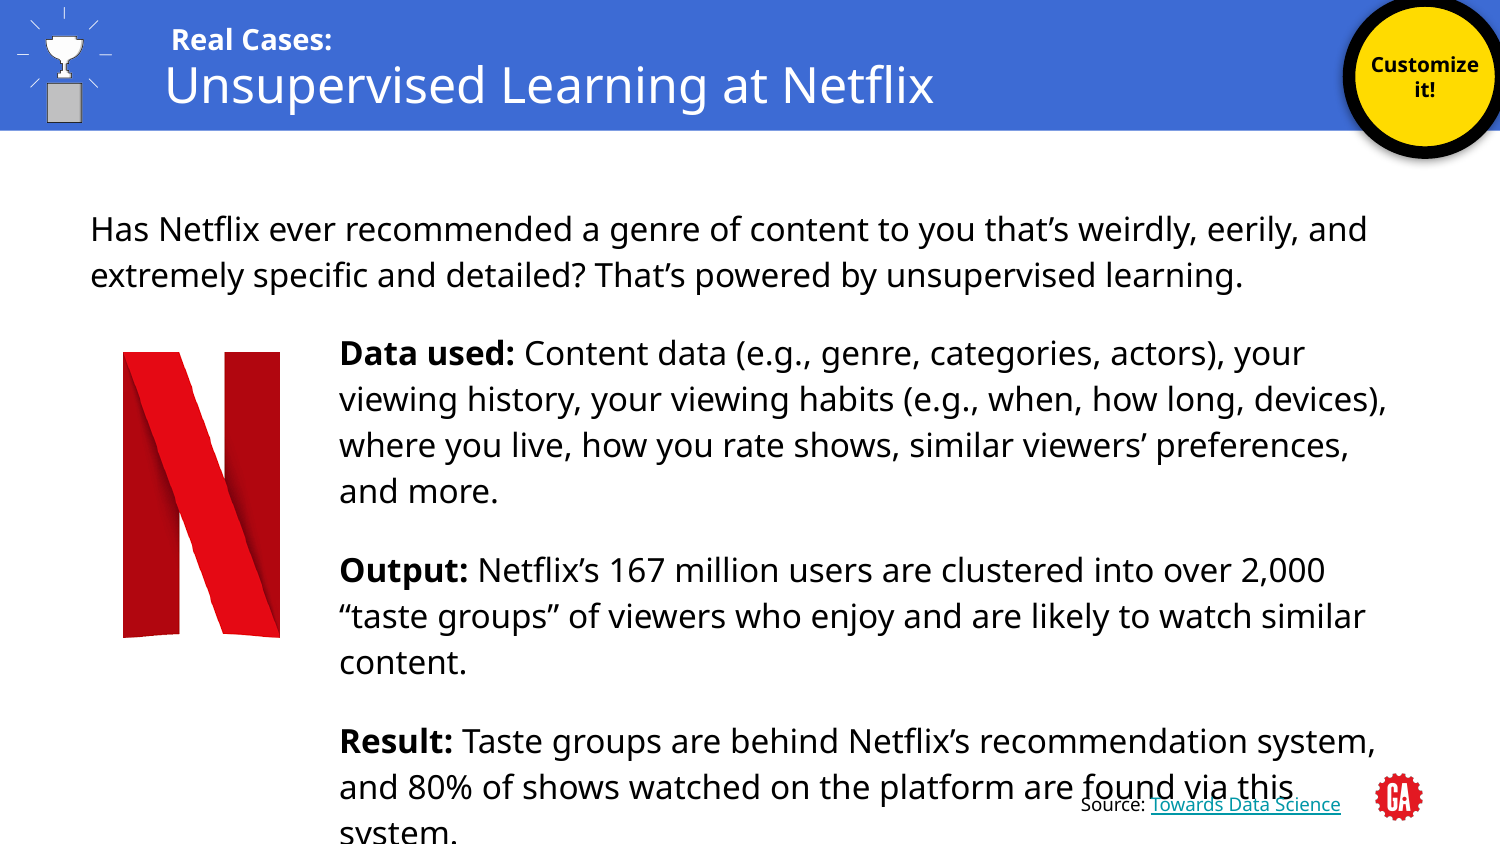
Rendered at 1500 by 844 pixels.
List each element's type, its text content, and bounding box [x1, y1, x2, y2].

text_box Data used: Content data (e.g., genre, categories, actors), your viewing history, your viewing habits (e.g., when, how long, devices), where you live, how you rate shows, similar viewers’ preferences, and more. Output: Netflix’s 167 million users are clustered into over 2,000 “taste groups” of viewers who enjoy and are likely to watch similar content. Result: Taste groups are behind Netflix’s recommendation system, and 80% of shows watched on the platform are found via this system. [324, 311, 1425, 753]
picture [17, 7, 112, 123]
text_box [1342, 0, 1500, 153]
title Unsupervised Learning at Netflix [149, 38, 971, 115]
picture [1373, 774, 1425, 823]
picture [122, 352, 280, 639]
list Has Netflix ever recommended a genre of content to you that’s weirdly, eerily, and extremely specific and detailed? That’s powered by unsupervised learning. [75, 187, 1425, 774]
list Source: Towards Data Science [750, 773, 1356, 838]
